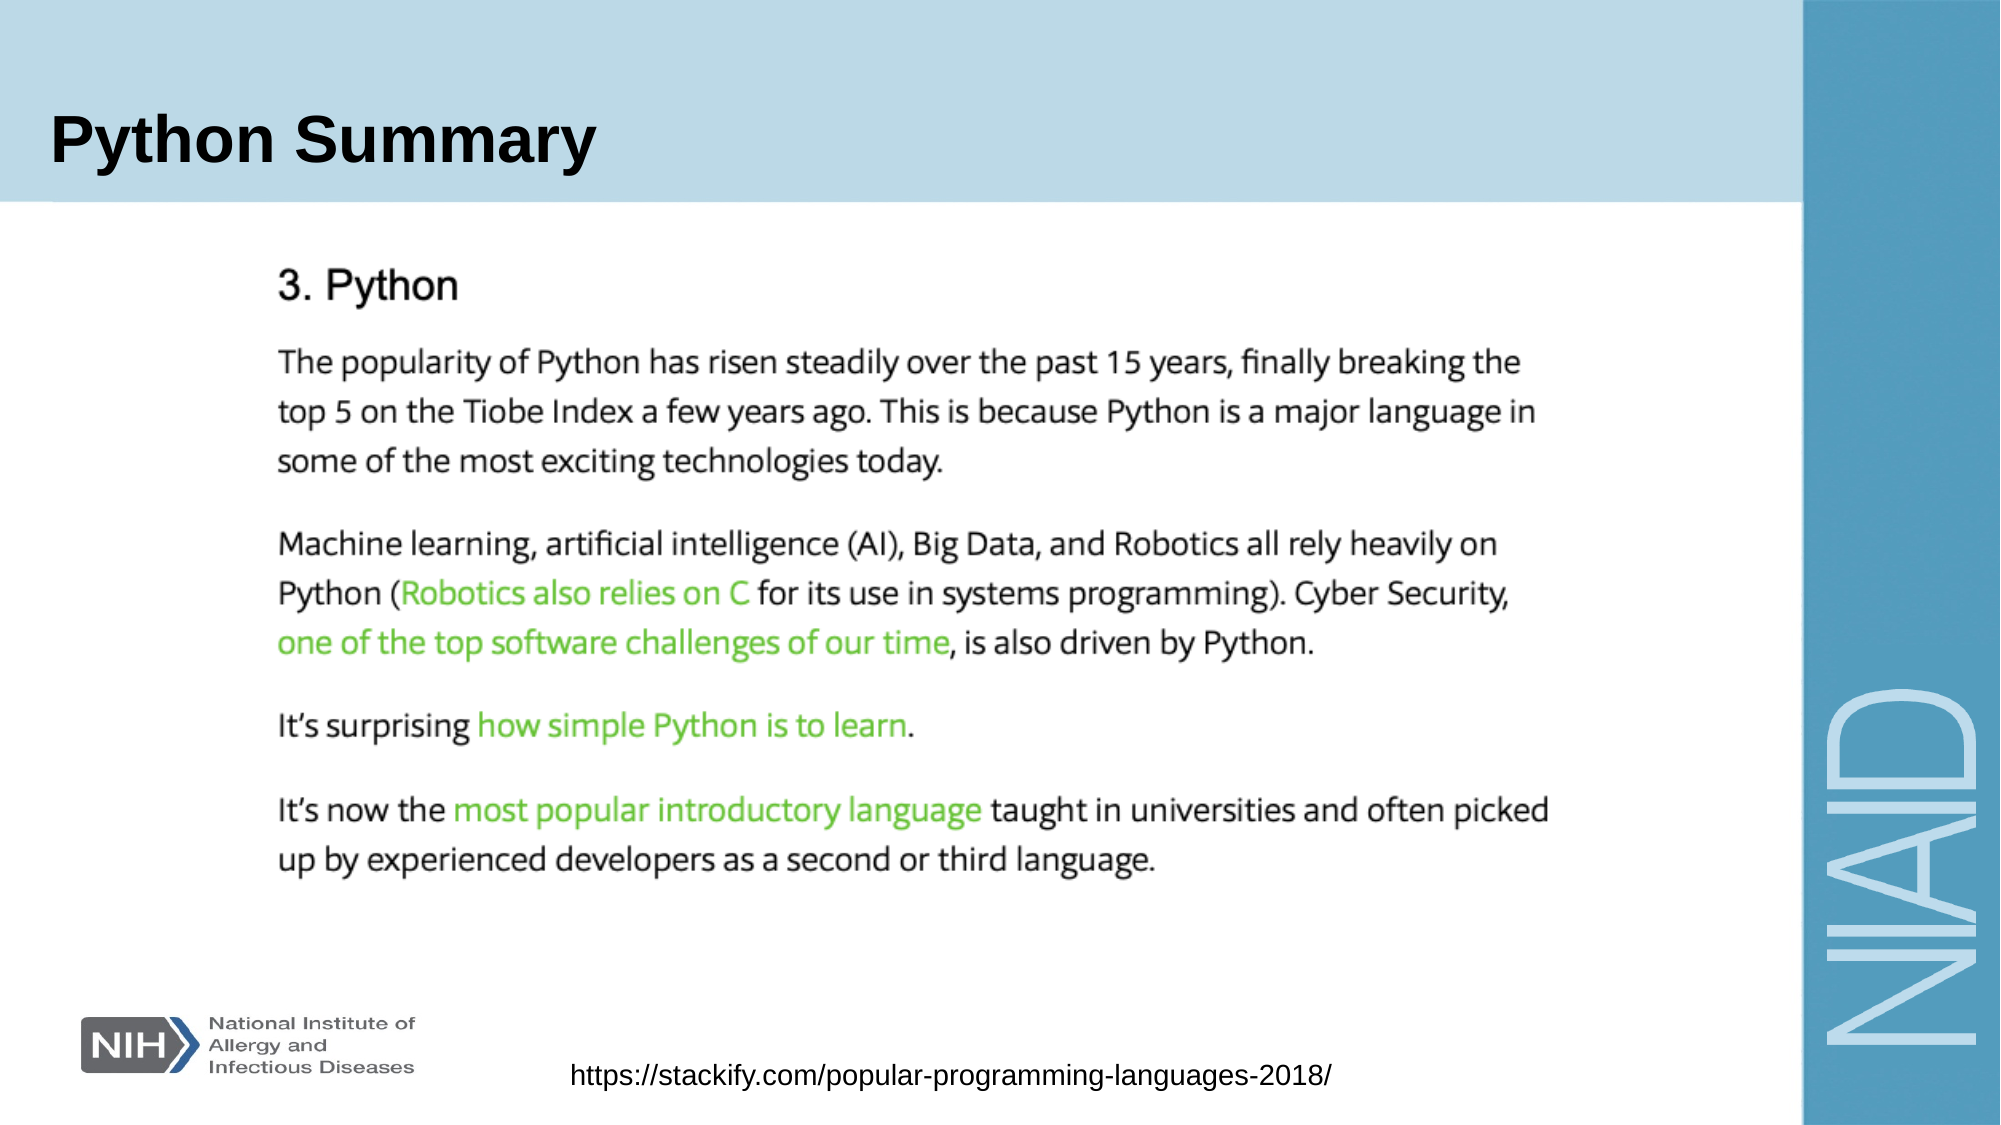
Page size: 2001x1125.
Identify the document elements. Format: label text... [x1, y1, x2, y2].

text_box https://stackify.com/popular-programming-languages-2018/ [555, 1048, 1718, 1099]
picture [0, 0, 2000, 1125]
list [244, 254, 1606, 922]
title Python Summary [50, 25, 1700, 176]
